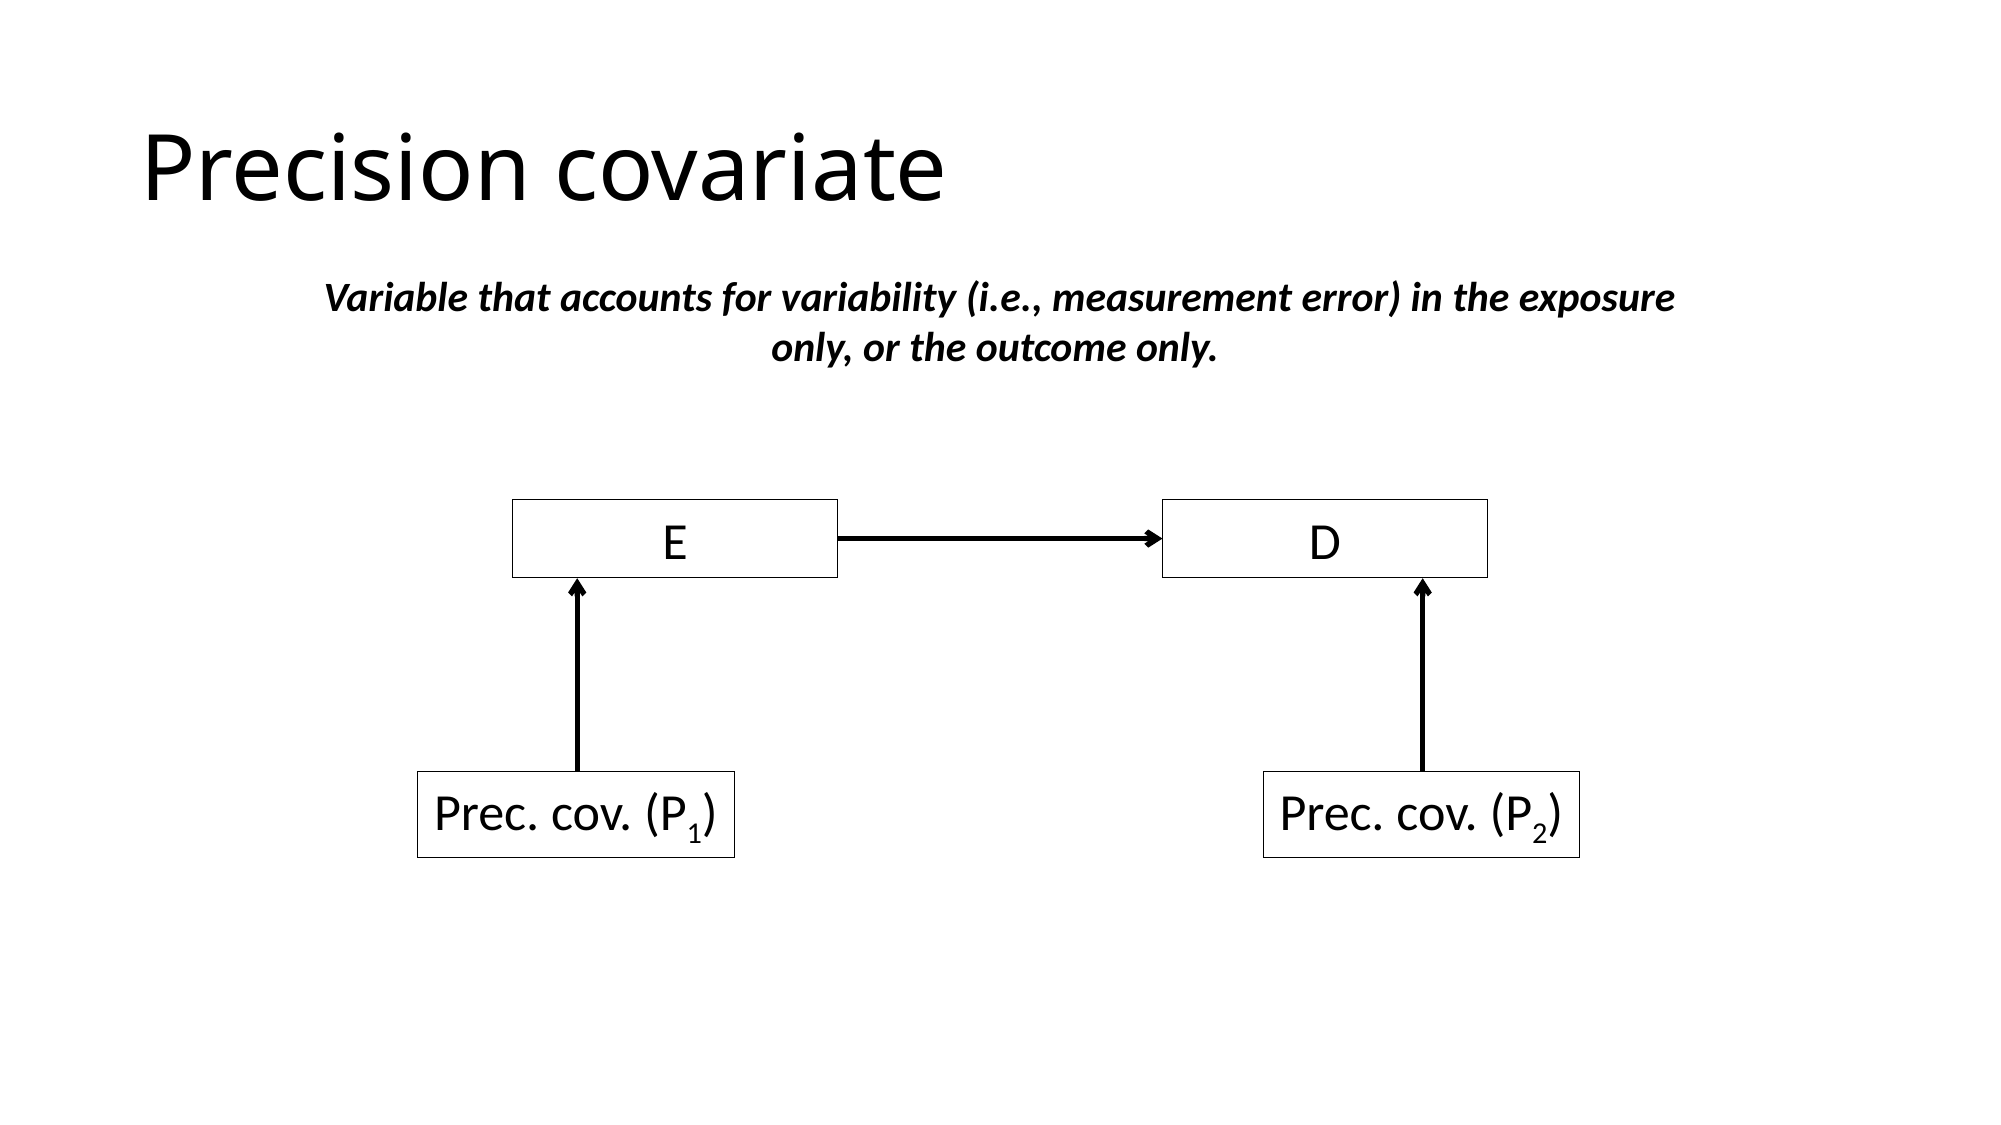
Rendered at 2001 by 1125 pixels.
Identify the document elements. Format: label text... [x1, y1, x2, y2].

text_box Precision covariate [124, 70, 1925, 258]
text_box Variable that accounts for variability (i.e., measurement error) in the exposure only, or the outcome only. [295, 258, 1705, 414]
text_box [1263, 578, 1580, 850]
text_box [512, 499, 1488, 579]
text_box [417, 578, 735, 850]
